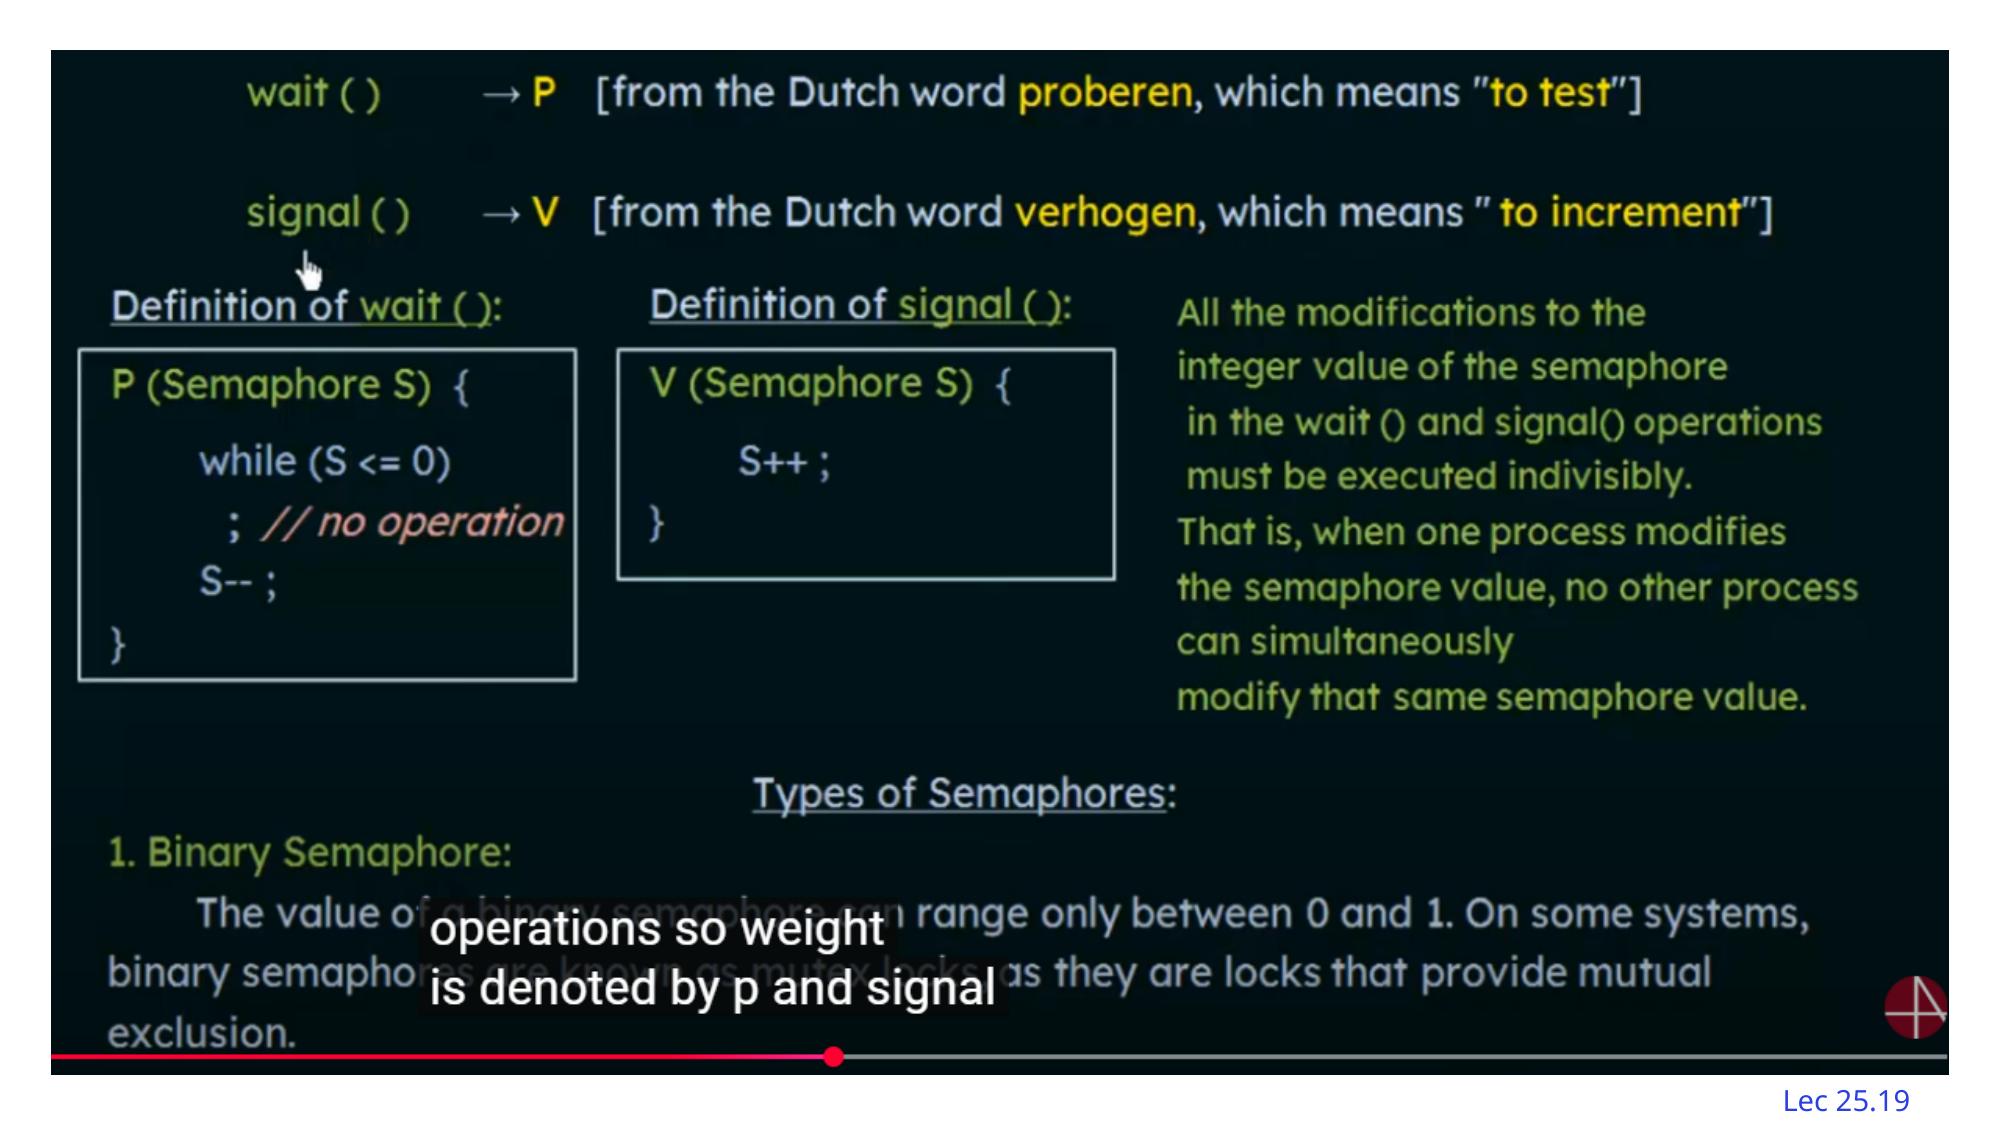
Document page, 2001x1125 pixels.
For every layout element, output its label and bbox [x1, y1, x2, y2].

picture [51, 50, 1949, 1075]
